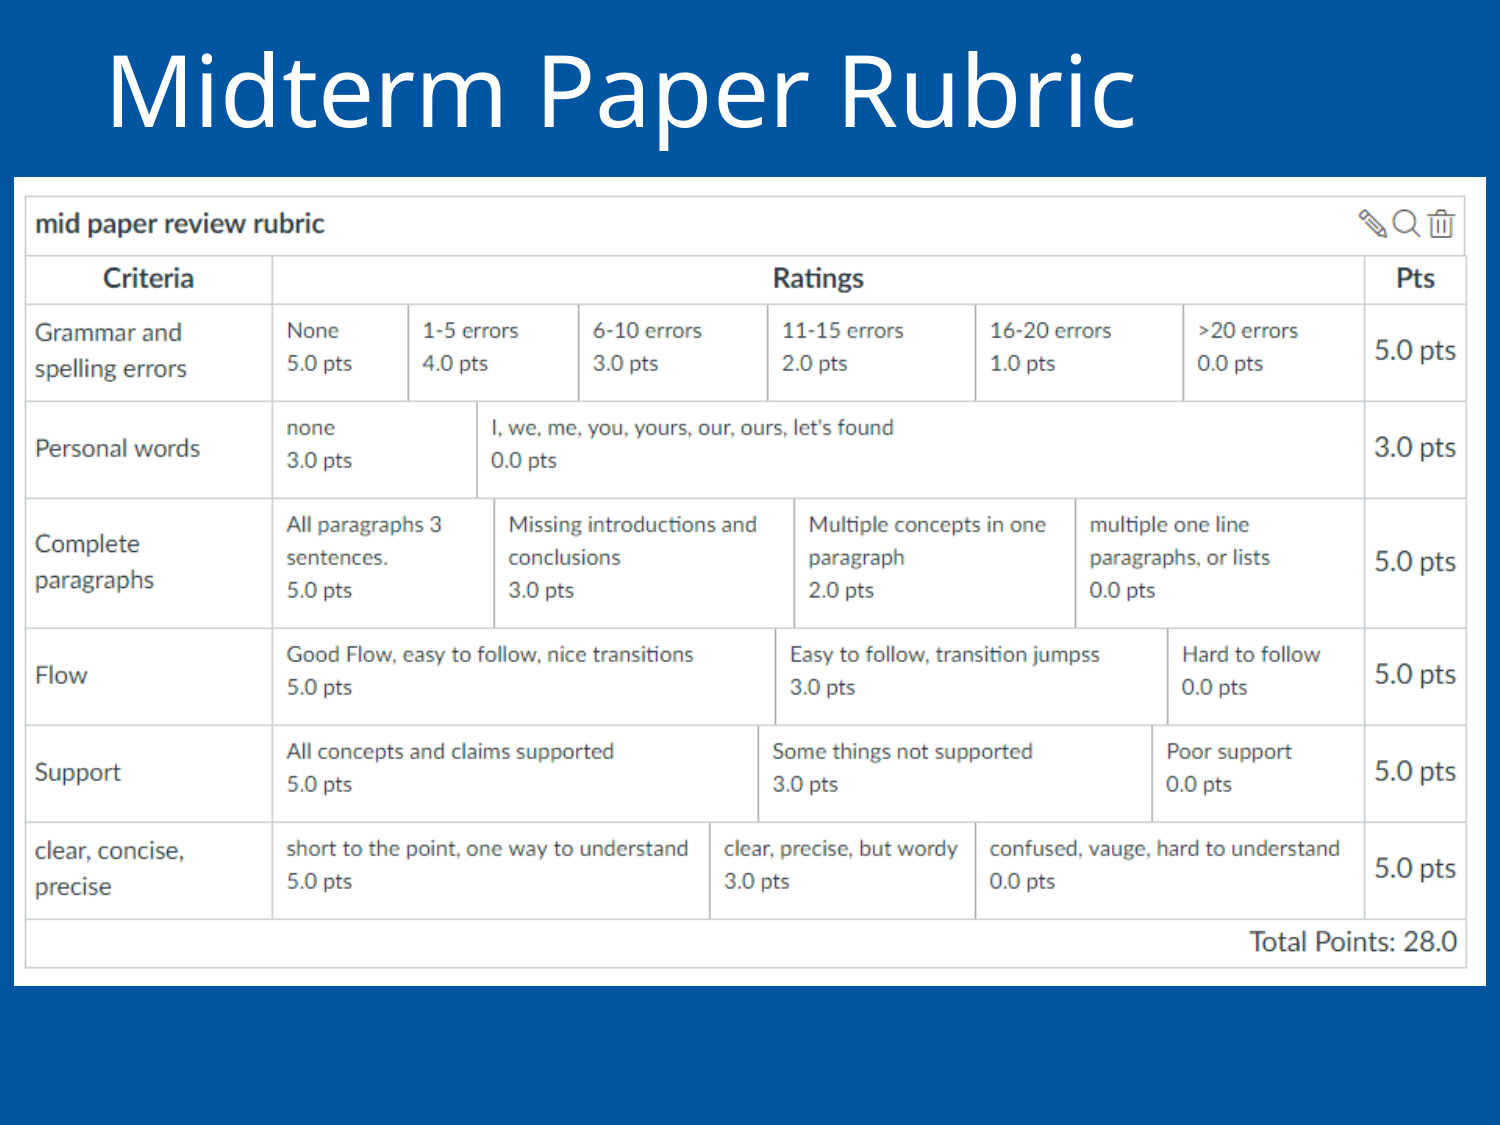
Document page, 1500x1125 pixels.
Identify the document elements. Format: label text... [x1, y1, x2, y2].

title Midterm Paper Rubric [89, 22, 1384, 168]
picture [13, 177, 1486, 986]
